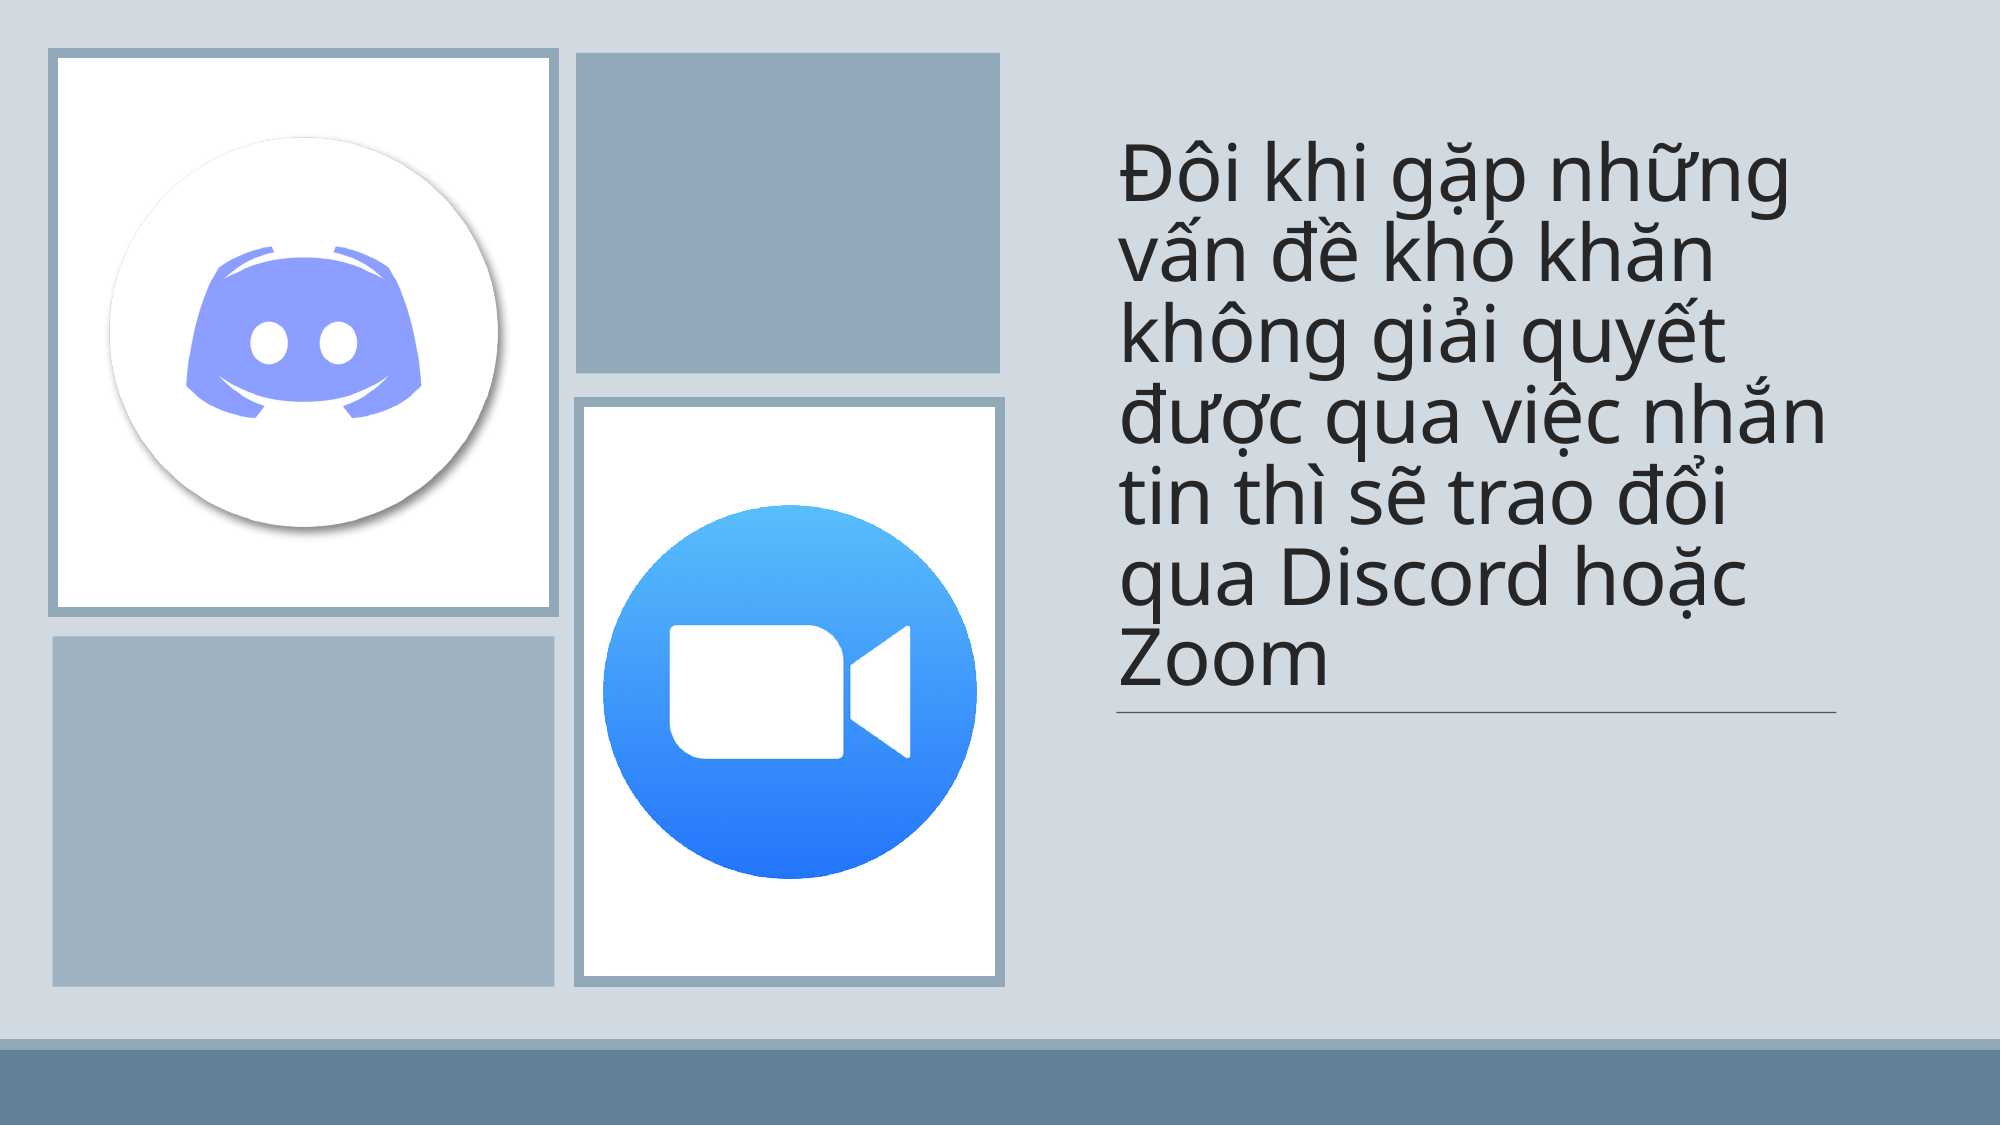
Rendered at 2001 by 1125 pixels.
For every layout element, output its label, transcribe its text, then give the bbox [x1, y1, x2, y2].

text_box [51, 51, 556, 613]
picture [74, 103, 533, 562]
text_box [578, 723, 1001, 983]
text_box [575, 51, 1001, 375]
picture [600, 503, 979, 881]
text_box [578, 401, 1001, 710]
text_box [0, 1038, 2000, 1049]
text_box [0, 0, 2000, 1038]
title Đôi khi gặp những vấn đề khó khăn không giải quyết được qua việc nhắn tin thì sẽ trao đổi qua Discord hoặc Zoom [1103, 104, 1894, 710]
text_box [51, 635, 556, 988]
text_box [0, 1049, 2000, 1125]
